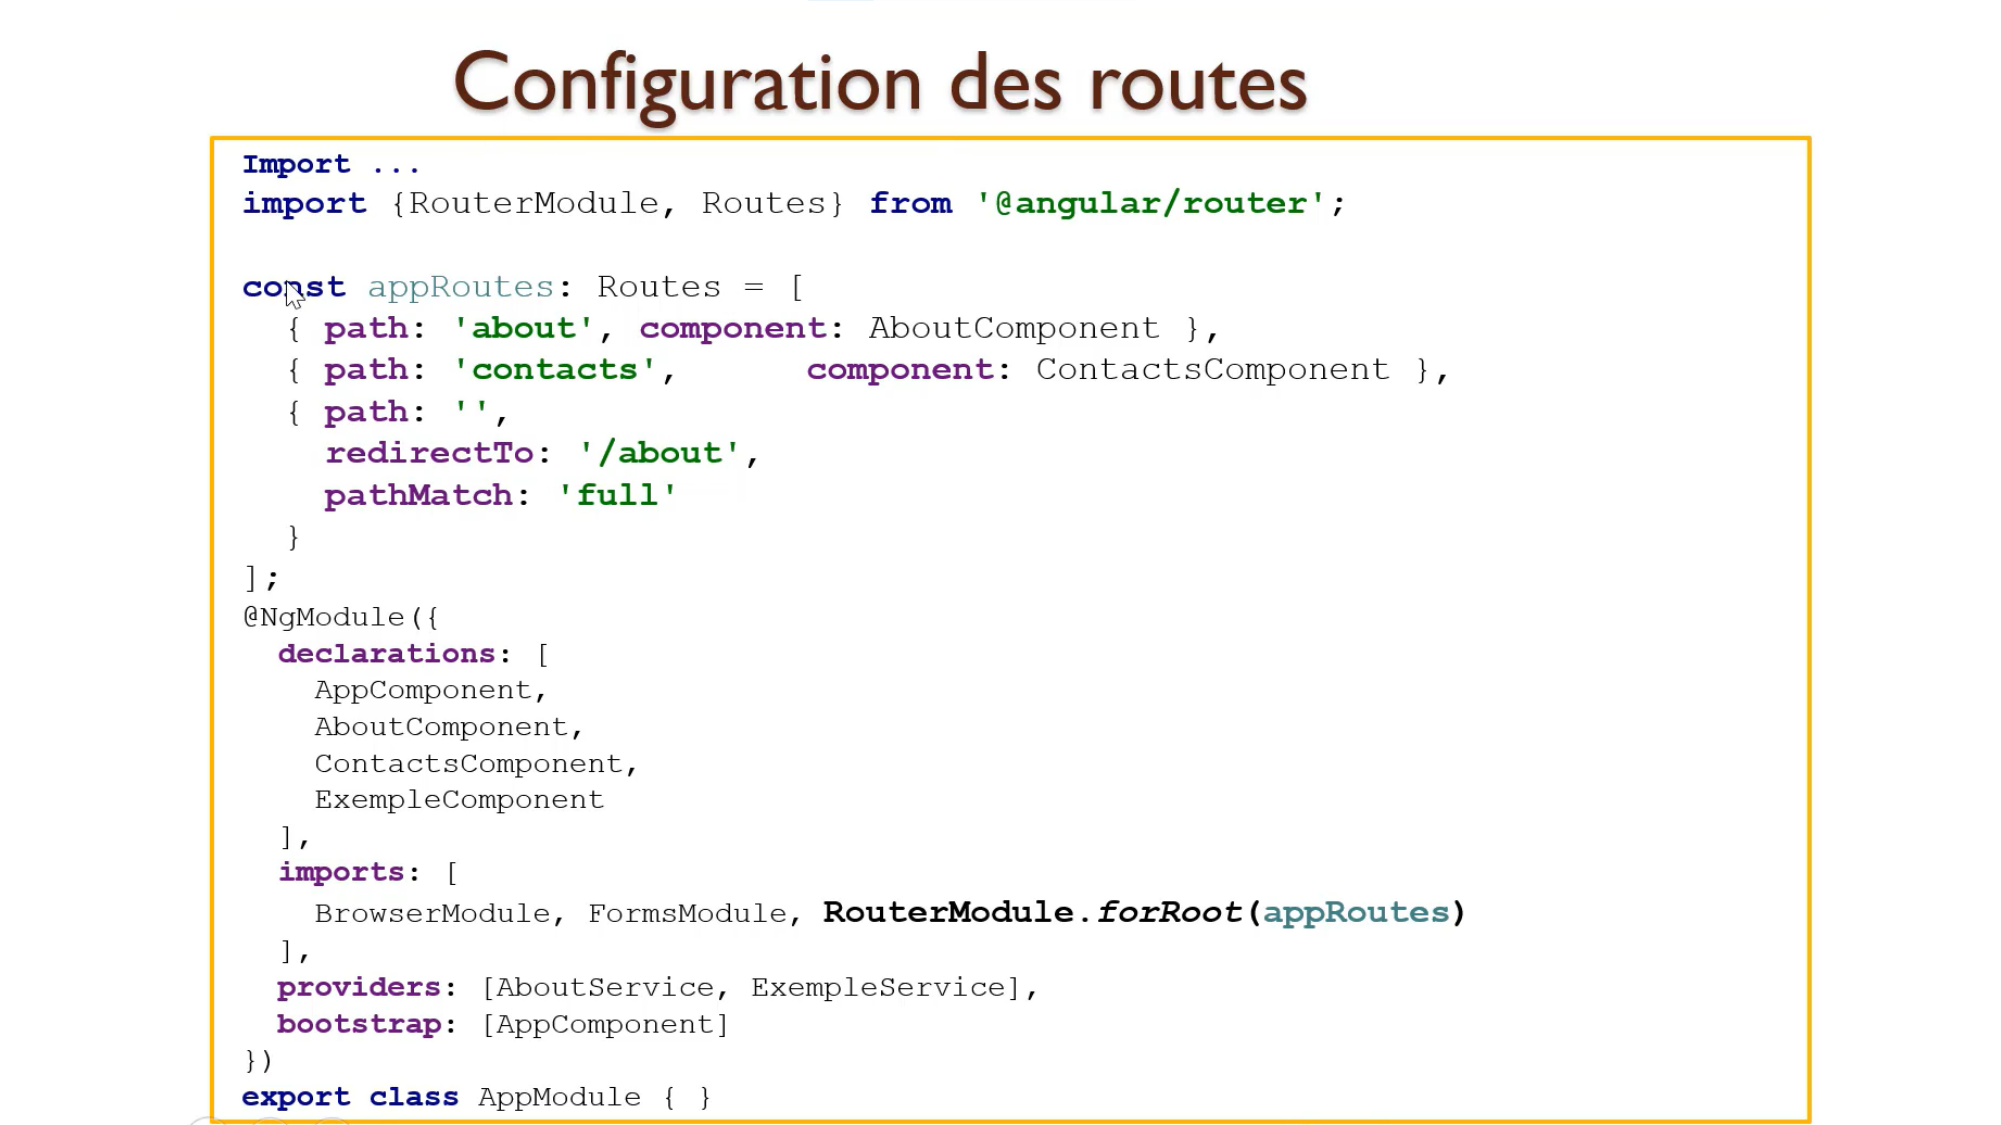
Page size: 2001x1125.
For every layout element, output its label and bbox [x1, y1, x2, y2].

picture [173, 0, 1827, 1125]
